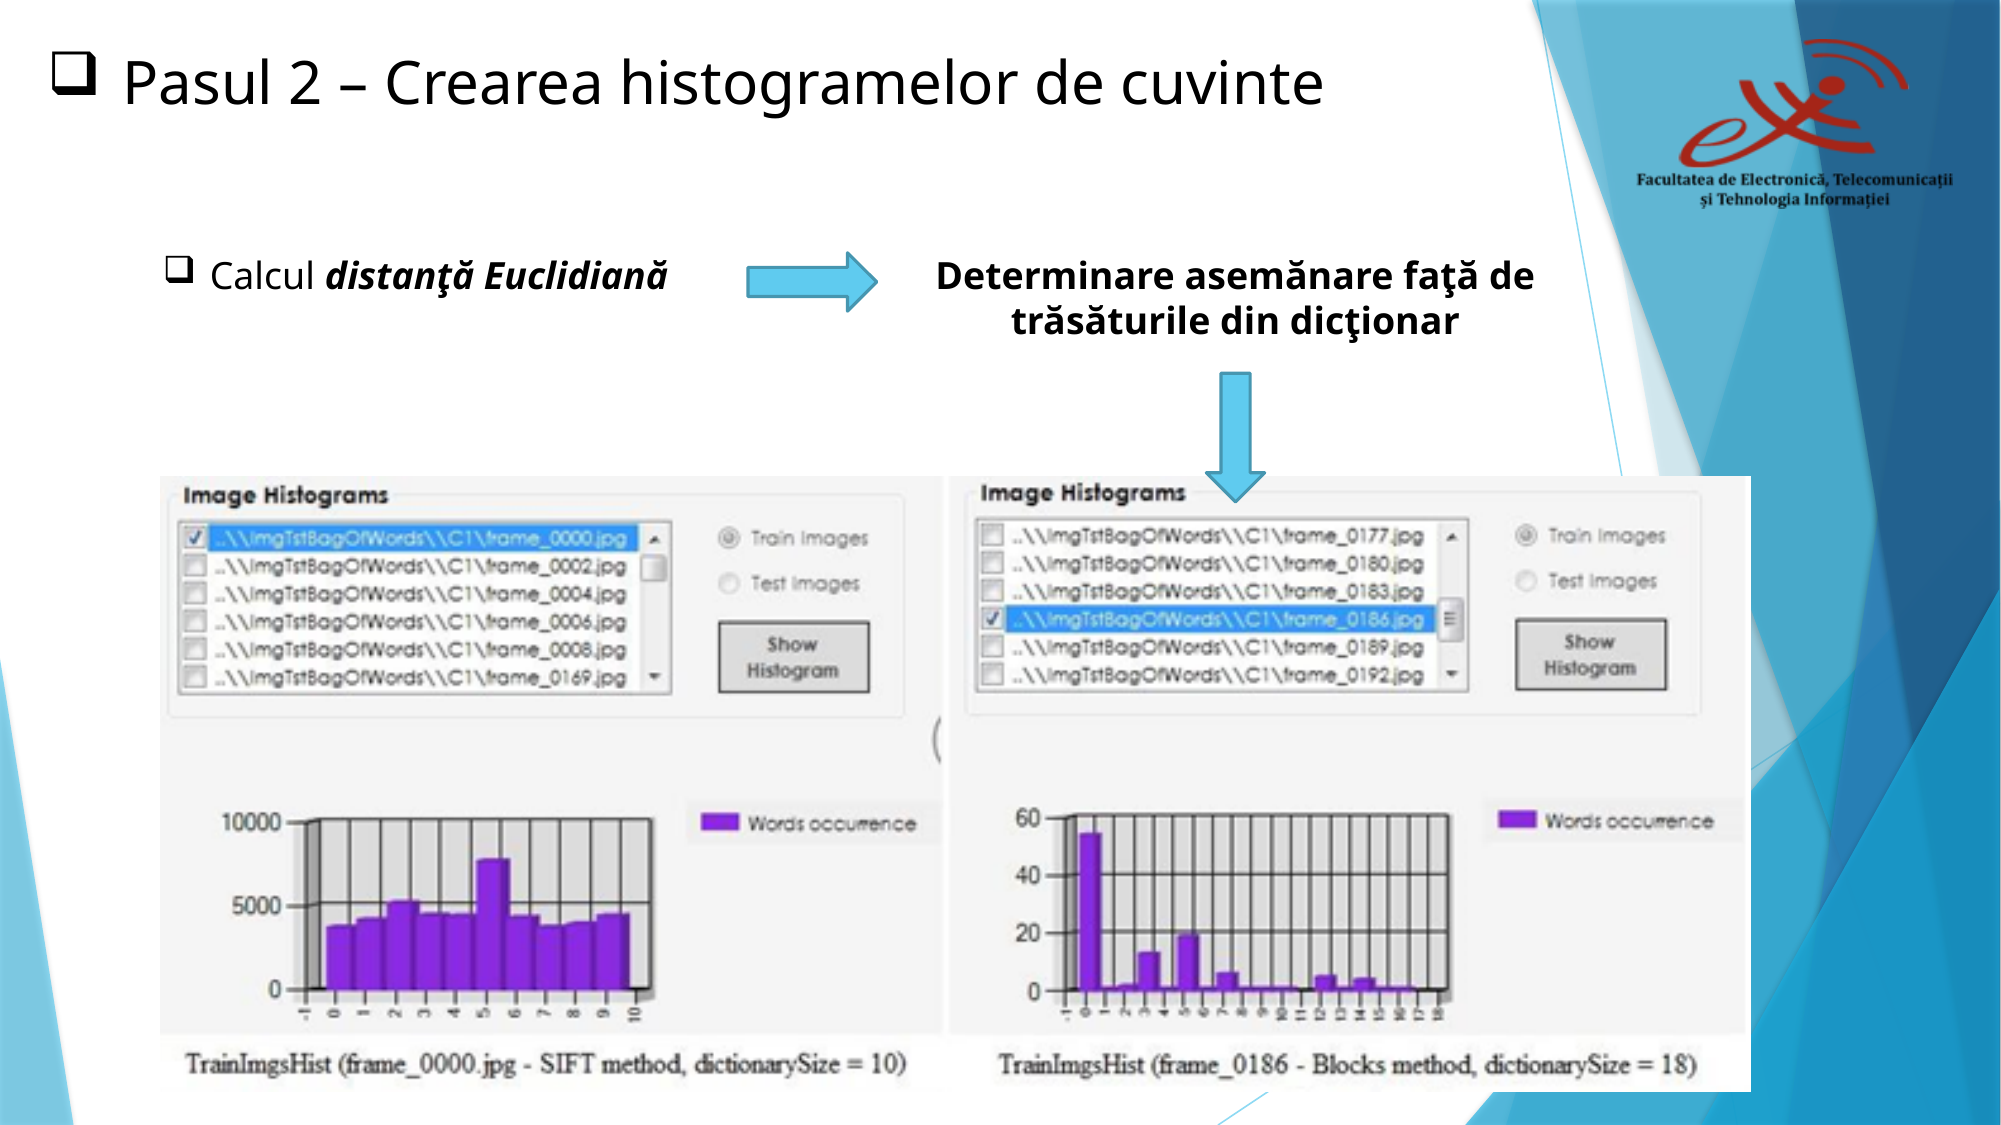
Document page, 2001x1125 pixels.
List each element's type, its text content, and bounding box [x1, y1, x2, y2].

text_box [1204, 371, 1267, 474]
text_box [746, 251, 878, 313]
text_box Calcul distanţă Euclidiană [58, 244, 773, 305]
picture [160, 476, 1752, 1092]
text_box Determinare asemănare faţă de trăsăturile din dicţionar [878, 244, 1593, 350]
title Pasul 2 – Crearea histogramelor de cuvinte [32, 37, 1593, 170]
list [1636, 38, 1953, 209]
